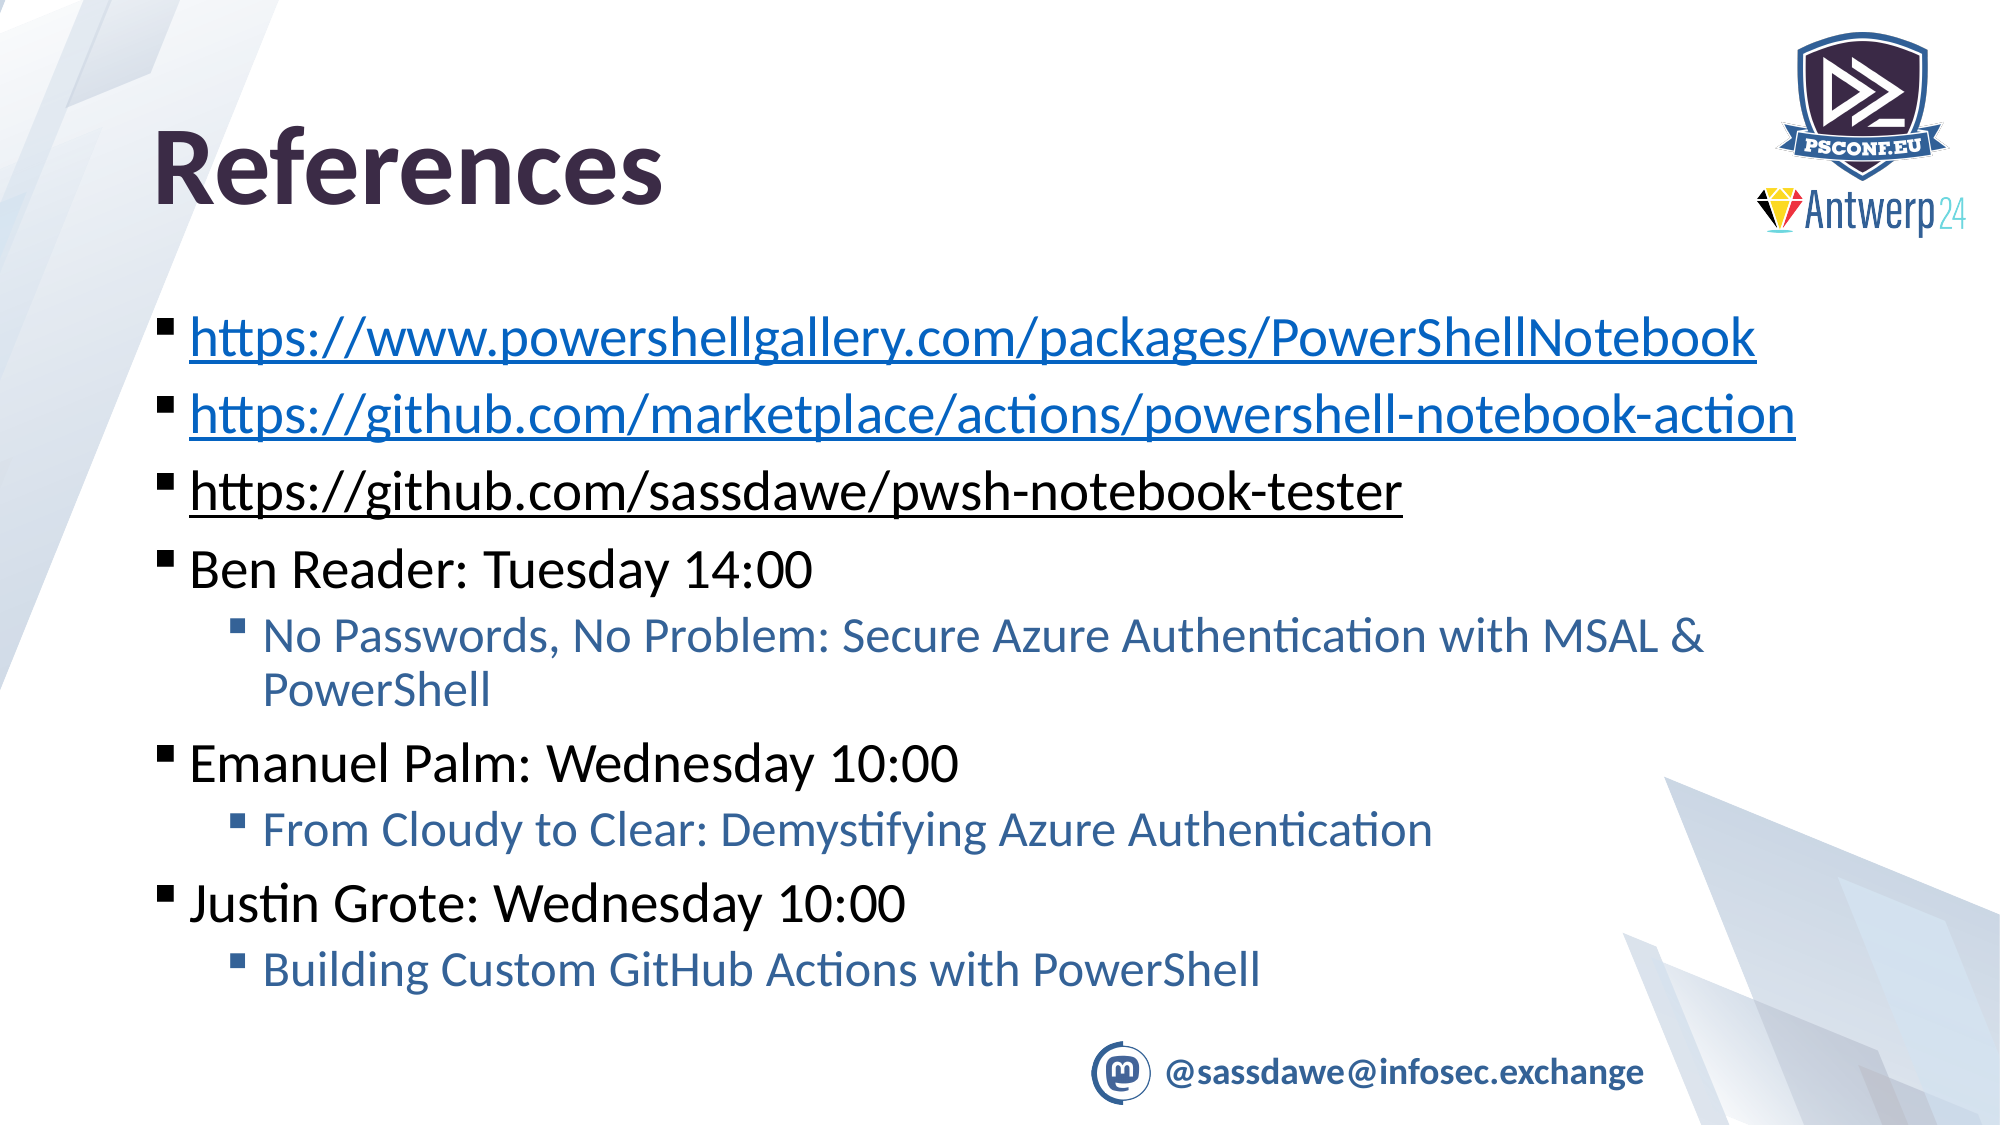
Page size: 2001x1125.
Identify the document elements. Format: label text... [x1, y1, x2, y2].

title References [137, 59, 1735, 278]
picture [0, 0, 2000, 1125]
list https://www.powershellgallery.com/packages/PowerShellNotebook https://github.com/marketplace/actions/powershell-notebook-action https://github.com/sassdawe/pwsh-notebook-tester Ben Reader: Tuesday 14:00 No Passwords, No Problem: Secure Azure Authentication with MSAL & PowerShell Emanuel Palm: Wednesday 10:00 From Cloudy to Clear: Demystifying Azure Authentication Justin Grote: Wednesday 10:00 Building Custom GitHub Actions with PowerShell [137, 299, 1863, 1014]
